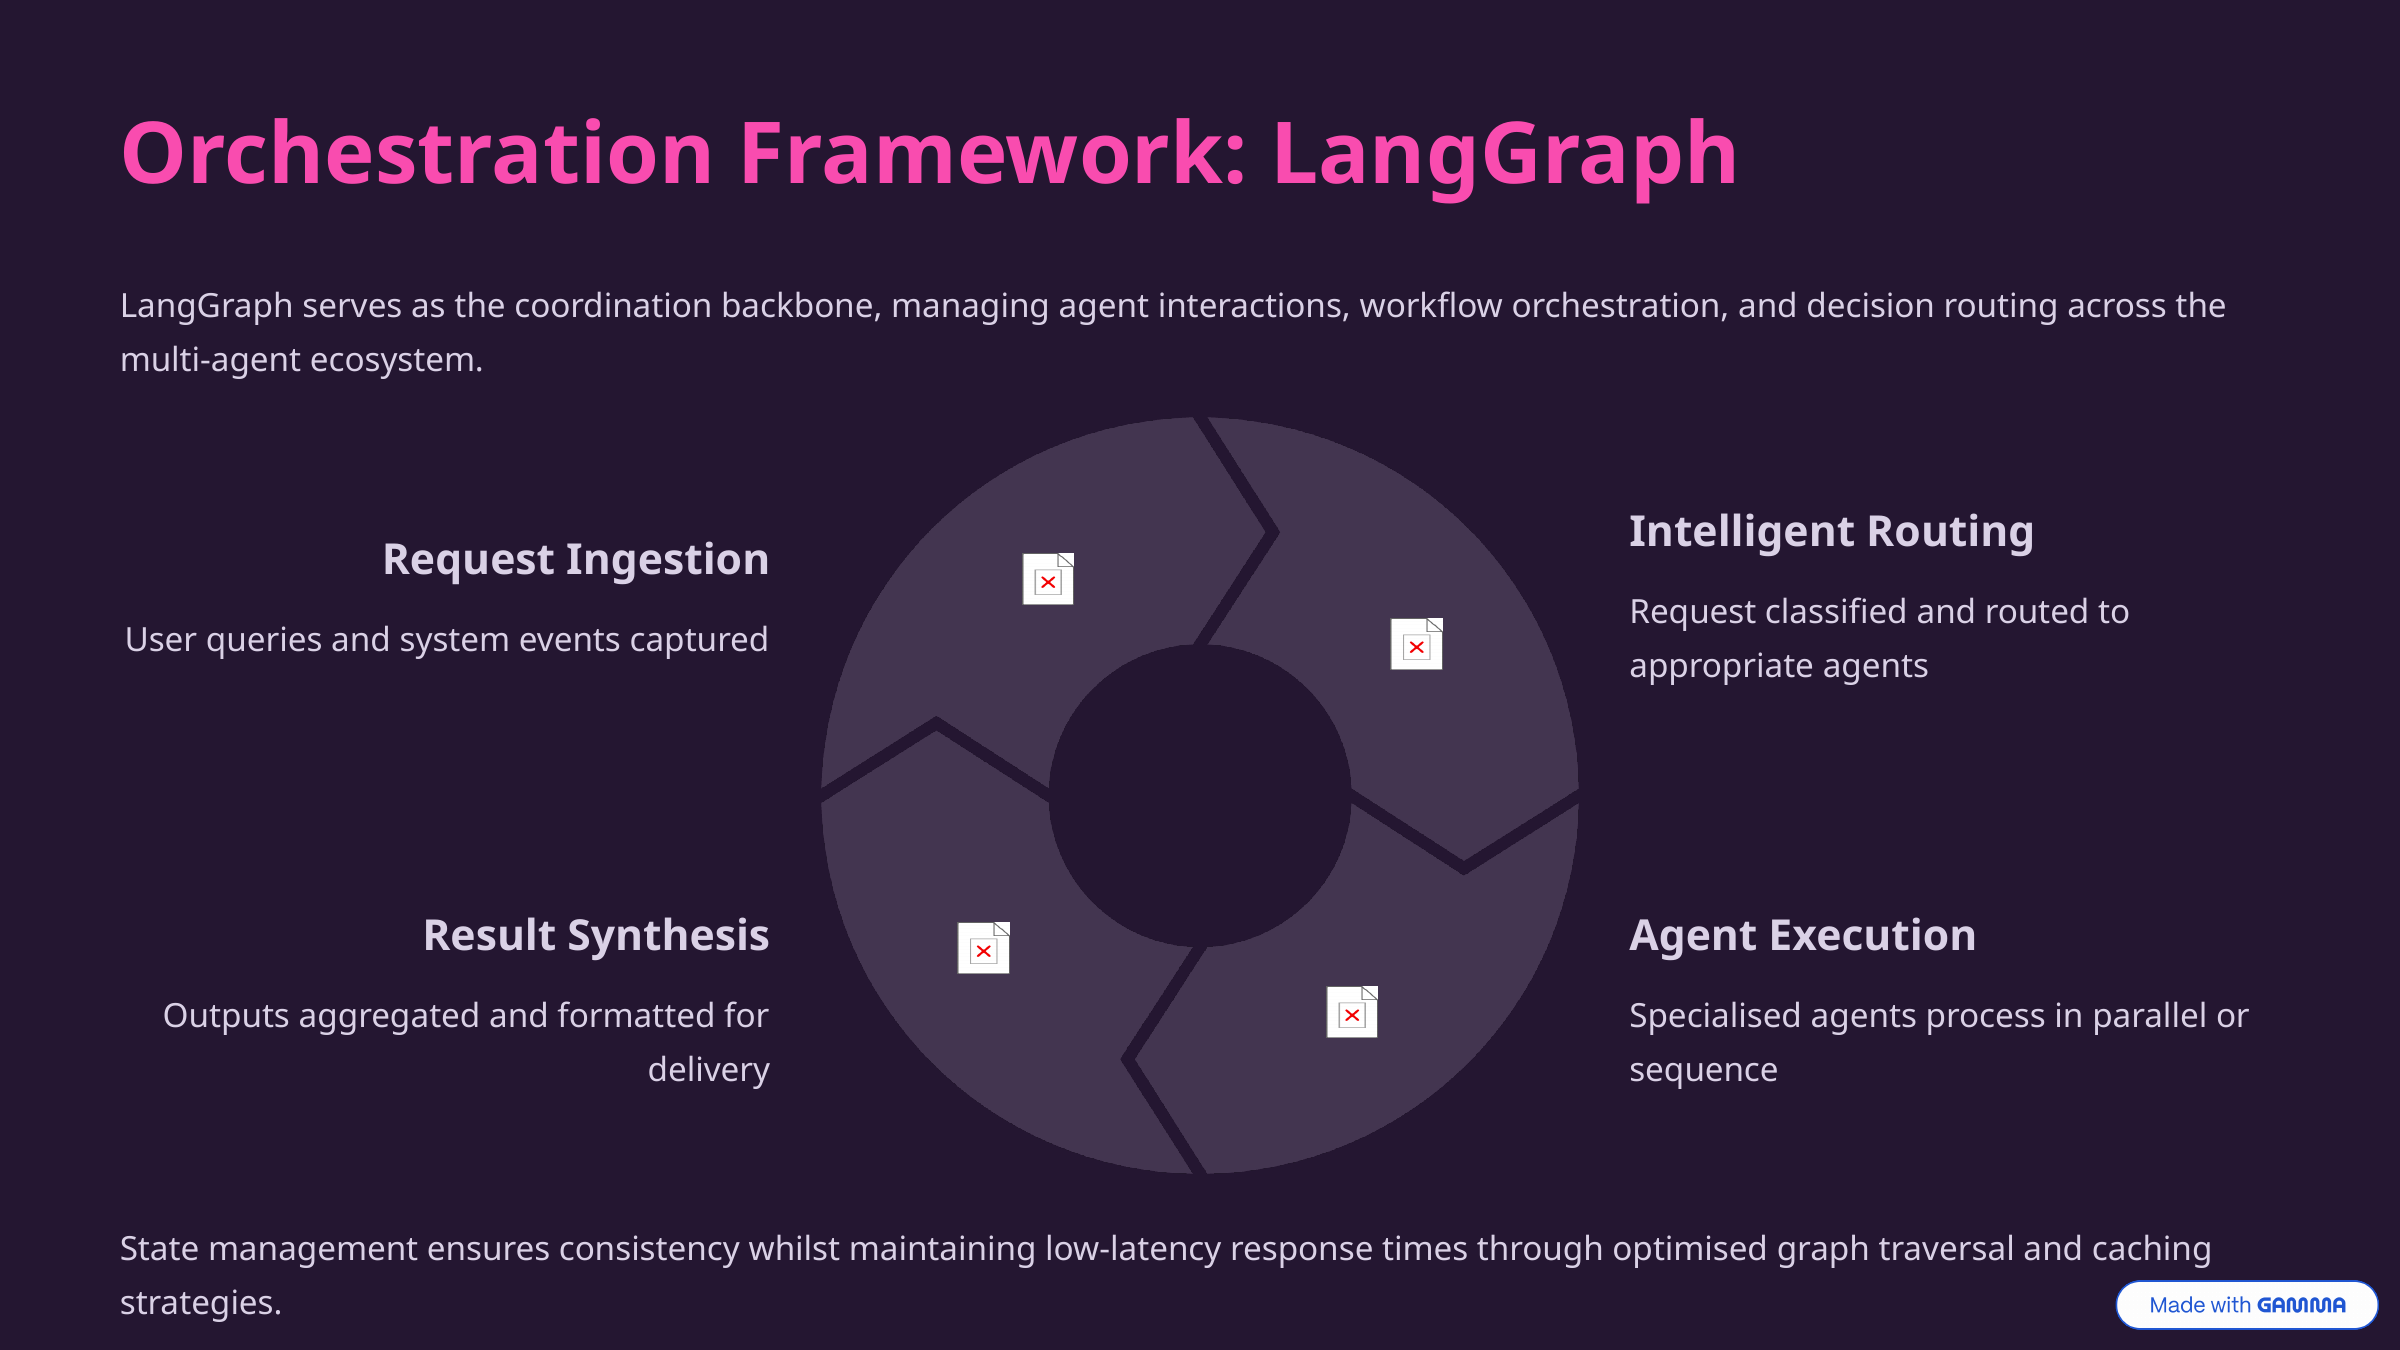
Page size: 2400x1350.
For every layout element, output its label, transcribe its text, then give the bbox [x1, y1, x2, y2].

text_box Orchestration Framework: LangGraph [119, 94, 1576, 202]
picture [2106, 1271, 2389, 1339]
text_box LangGraph serves as the coordination backbone, managing agent interactions, workflow orchestration, and decision routing across the multi-agent ecosystem. [119, 269, 2281, 380]
text_box Specialised agents process in parallel or sequence [1629, 979, 2280, 1090]
text_box User queries and system events captured [119, 603, 771, 659]
text_box State management ensures consistency whilst maintaining low-latency response times through optimised graph traversal and caching strategies. [119, 1212, 2281, 1323]
text_box Intelligent Routing [1629, 502, 2058, 556]
picture [821, 417, 1579, 1174]
text_box Result Synthesis [342, 905, 771, 960]
text_box Agent Execution [1629, 905, 2058, 960]
text_box Request Ingestion [342, 529, 771, 584]
text_box Request classified and routed to appropriate agents [1629, 576, 2280, 686]
text_box Outputs aggregated and formatted for delivery [119, 979, 771, 1090]
